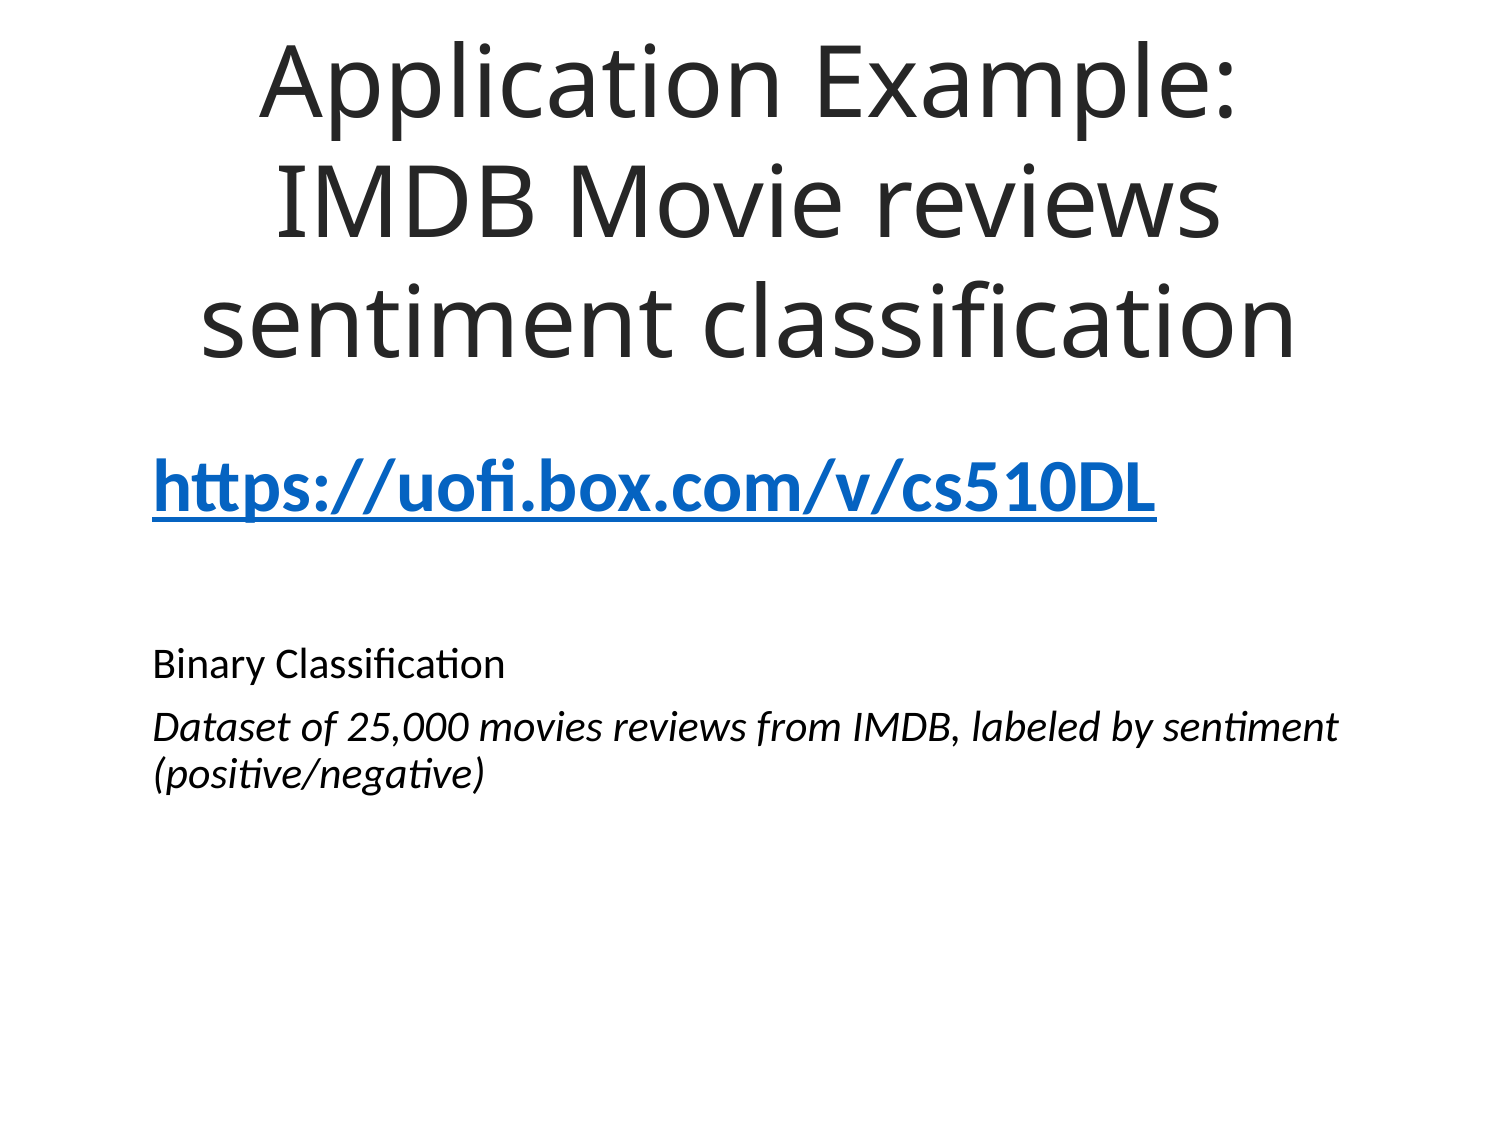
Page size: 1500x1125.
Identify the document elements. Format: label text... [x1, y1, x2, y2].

text_box Application Example: IMDB Movie reviews sentiment classification [90, 29, 1410, 605]
list https://uofi.box.com/v/cs510DL Binary Classification Dataset of 25,000 movies reviews from IMDB, labeled by sentiment (positive/negative) [137, 605, 1363, 1088]
